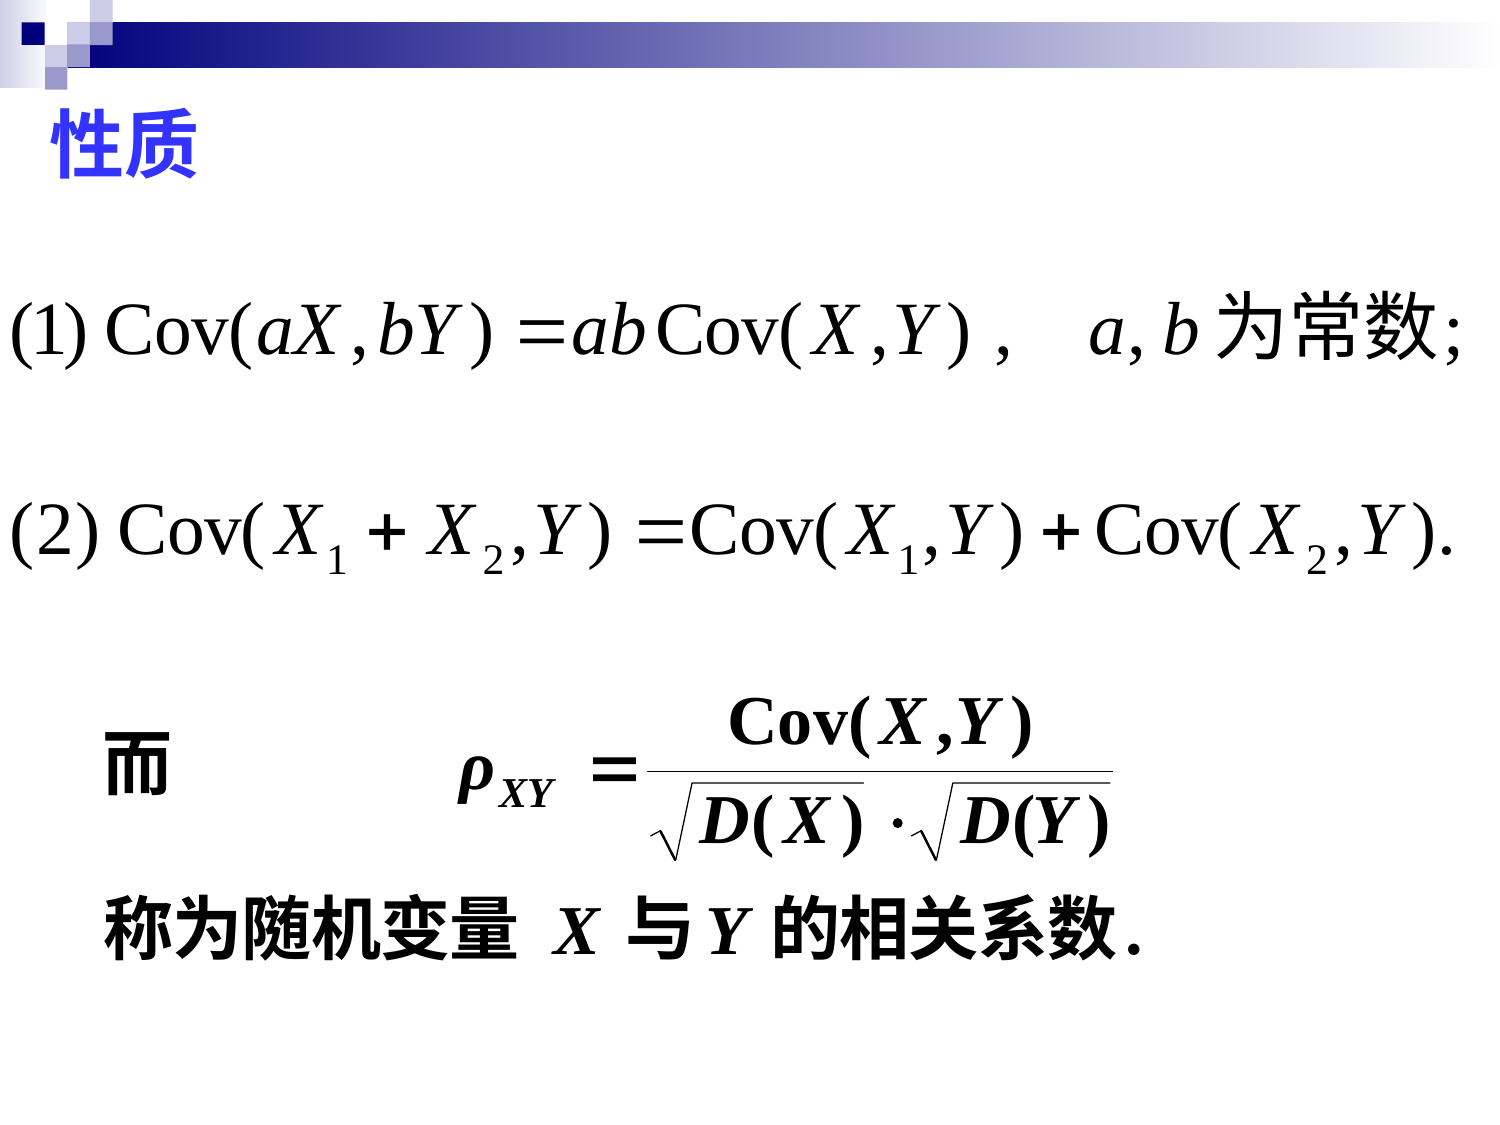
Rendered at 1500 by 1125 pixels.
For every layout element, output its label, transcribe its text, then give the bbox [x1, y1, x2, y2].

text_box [100, 683, 1192, 977]
text_box 性质 [34, 90, 313, 195]
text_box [0, 479, 1466, 593]
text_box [0, 278, 1500, 386]
